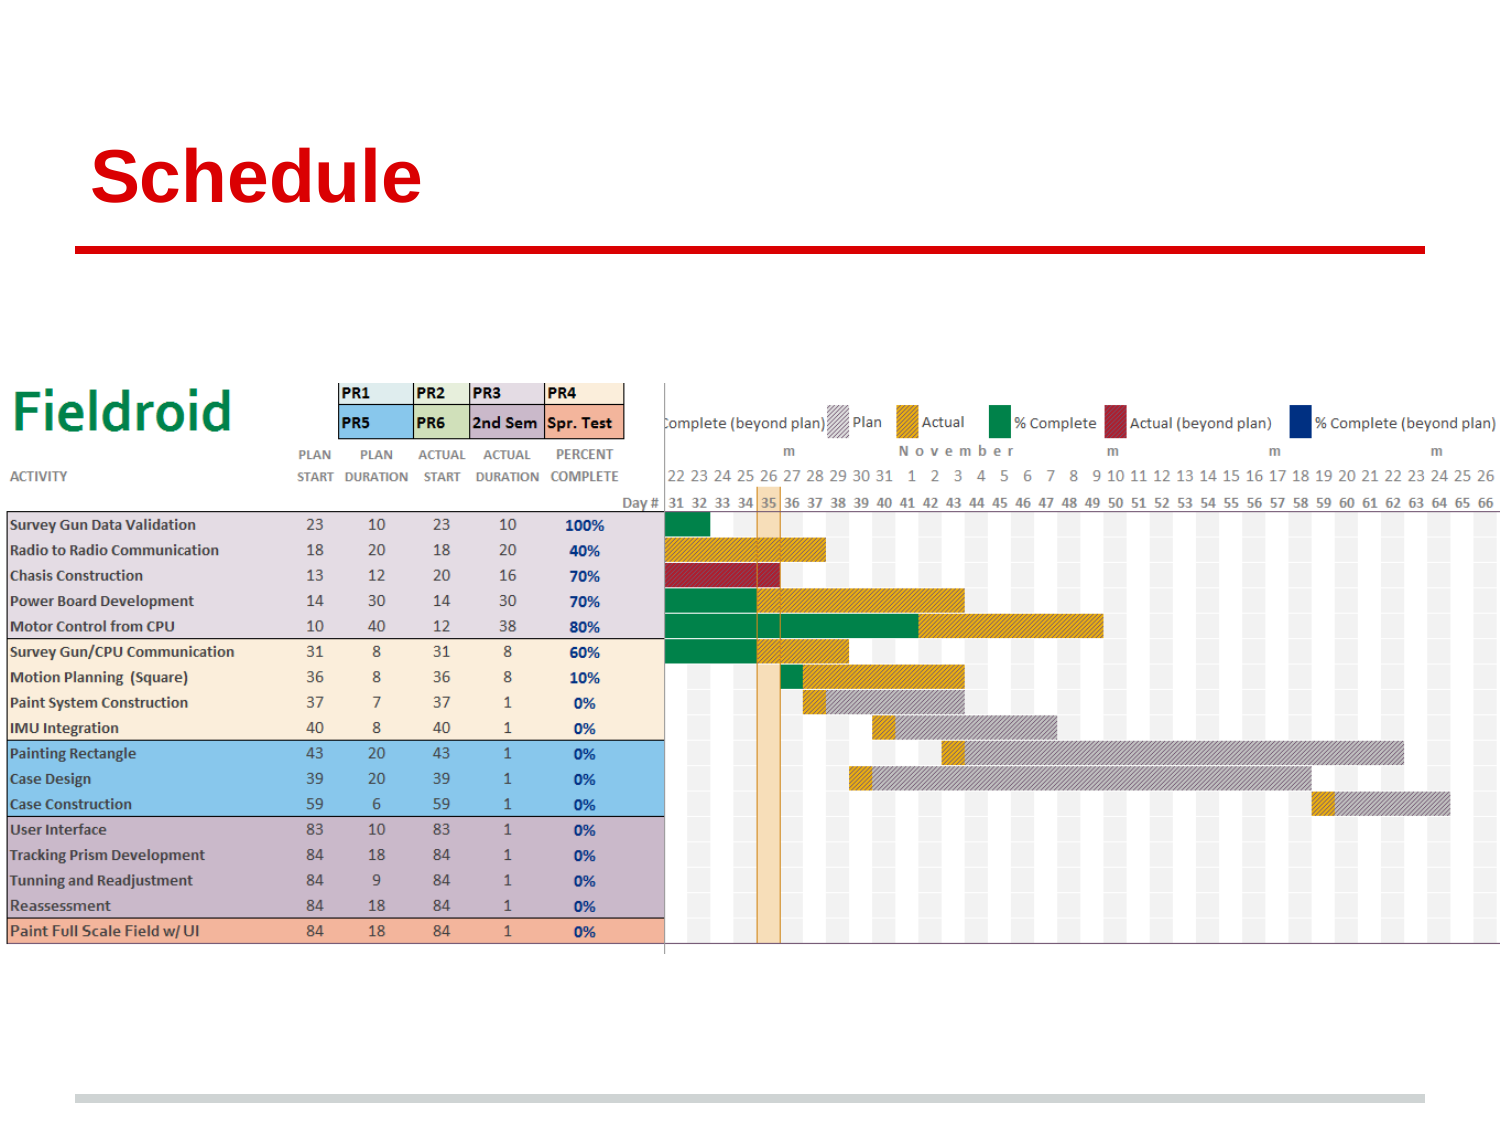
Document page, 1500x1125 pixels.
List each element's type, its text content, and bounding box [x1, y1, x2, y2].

title Schedule [75, 45, 1425, 233]
picture [0, 383, 1500, 954]
